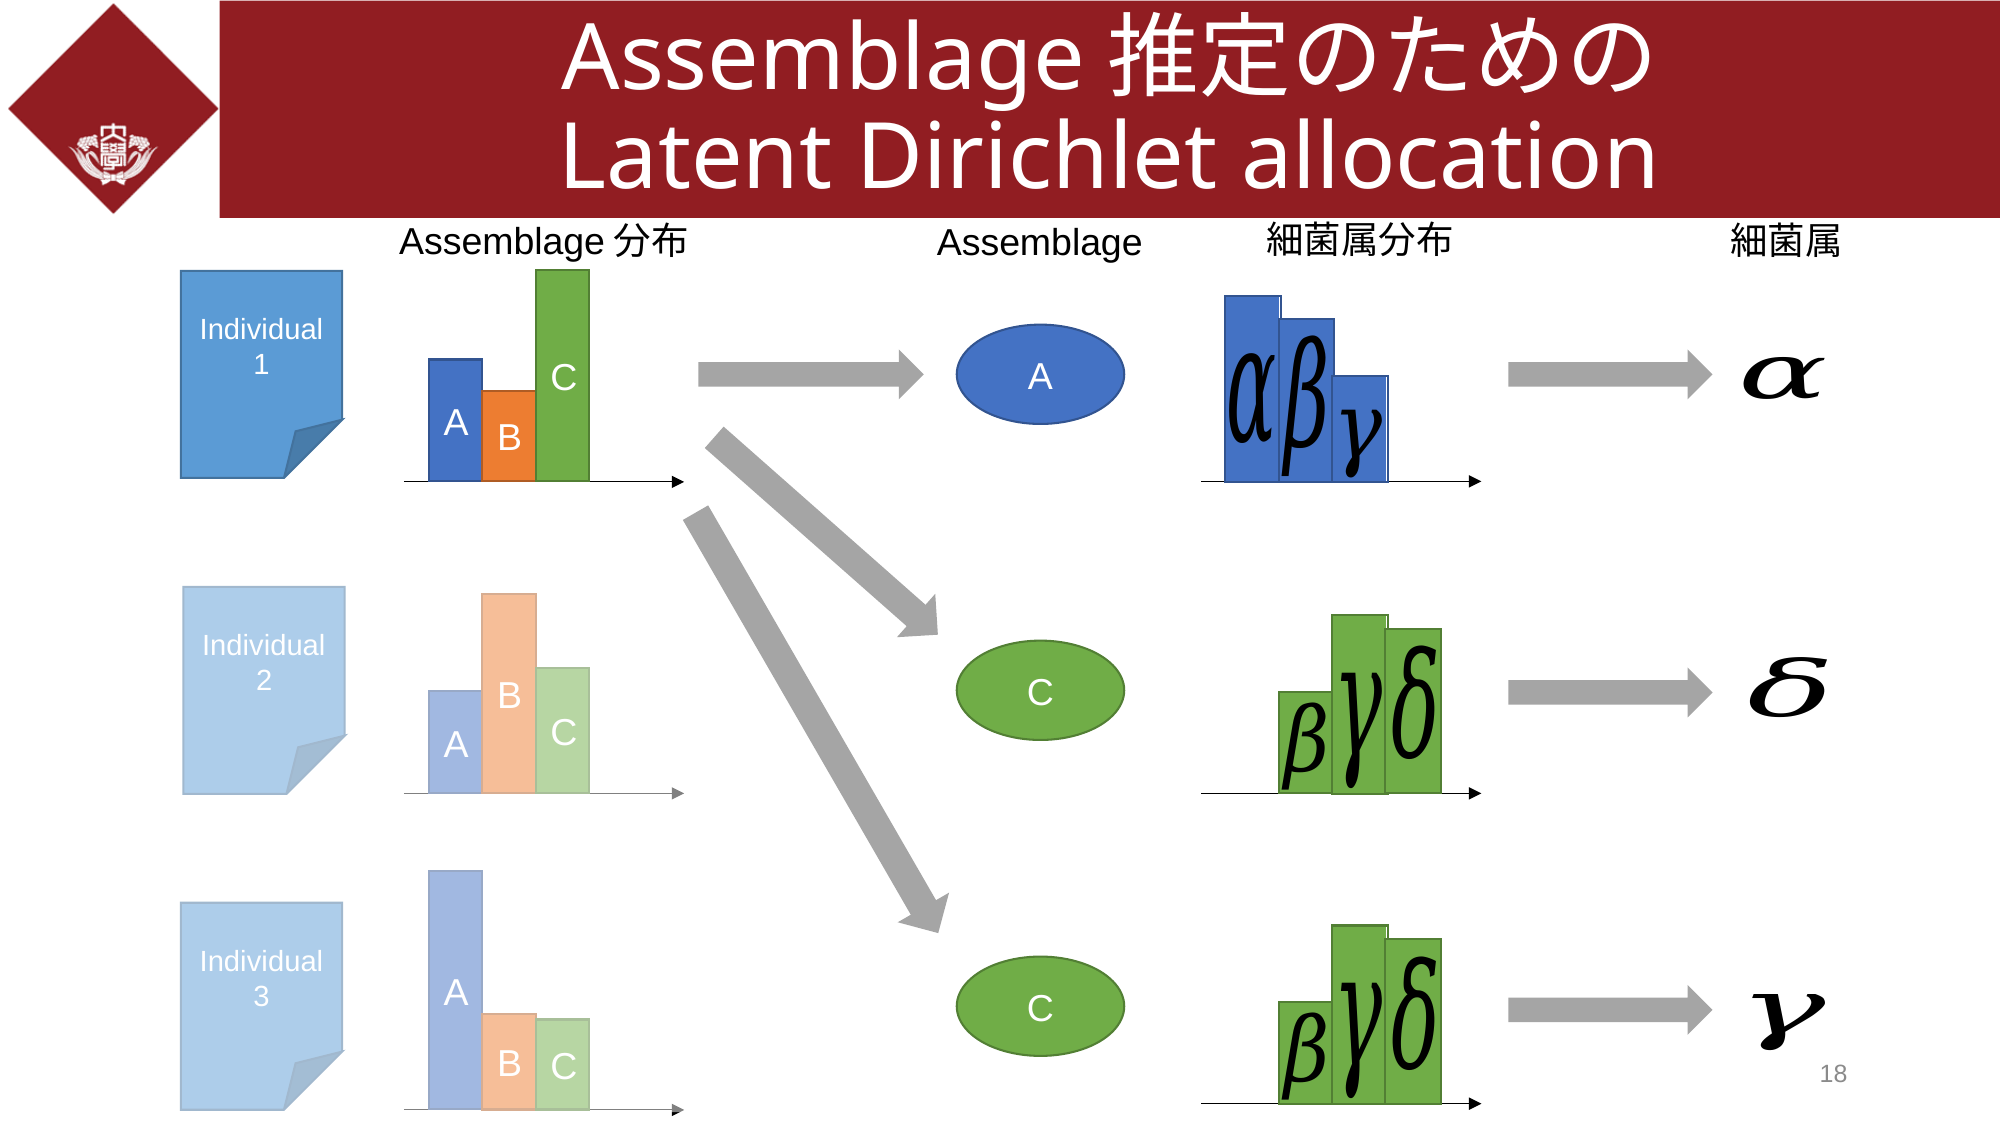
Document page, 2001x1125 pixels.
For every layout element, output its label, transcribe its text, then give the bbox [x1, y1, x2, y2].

text_box A [428, 358, 483, 481]
text_box A [955, 323, 1126, 425]
text_box 細菌属 [1664, 209, 1909, 270]
text_box Individual1 [179, 269, 346, 479]
text_box 細菌属分布 [1188, 209, 1531, 269]
picture [0, 0, 224, 221]
text_box B [481, 390, 535, 481]
text_box Assemblage [917, 210, 1162, 271]
text_box [1508, 667, 1713, 718]
text_box C [535, 270, 590, 481]
text_box Assemblage分布 [324, 209, 764, 270]
slide_number 18 [1442, 1042, 1863, 1103]
title Assemblage推定のための Latent Dirichlet allocation [219, 0, 2000, 218]
text_box [704, 426, 938, 638]
text_box [104, 551, 686, 1113]
text_box [1508, 984, 1713, 1035]
text_box [1508, 349, 1713, 400]
text_box [682, 505, 950, 934]
text_box C [955, 639, 1126, 741]
text_box C [955, 955, 1126, 1057]
text_box [698, 349, 924, 400]
